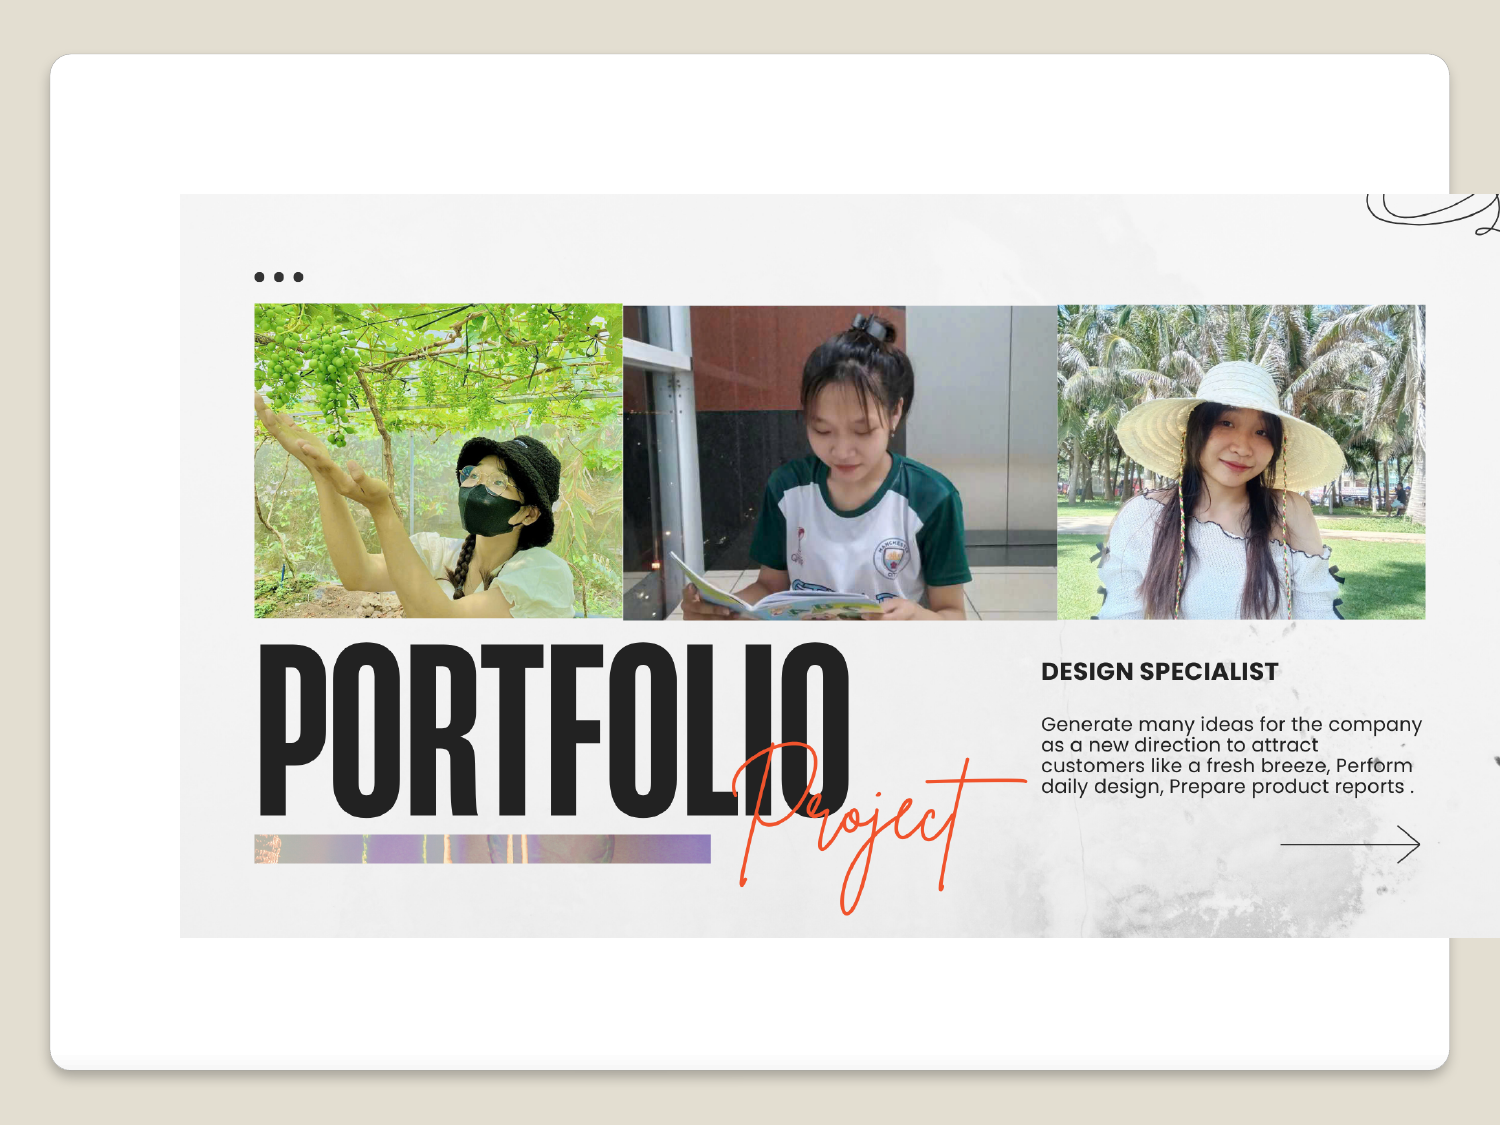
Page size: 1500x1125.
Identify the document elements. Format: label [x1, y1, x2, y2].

list [179, 194, 1500, 938]
